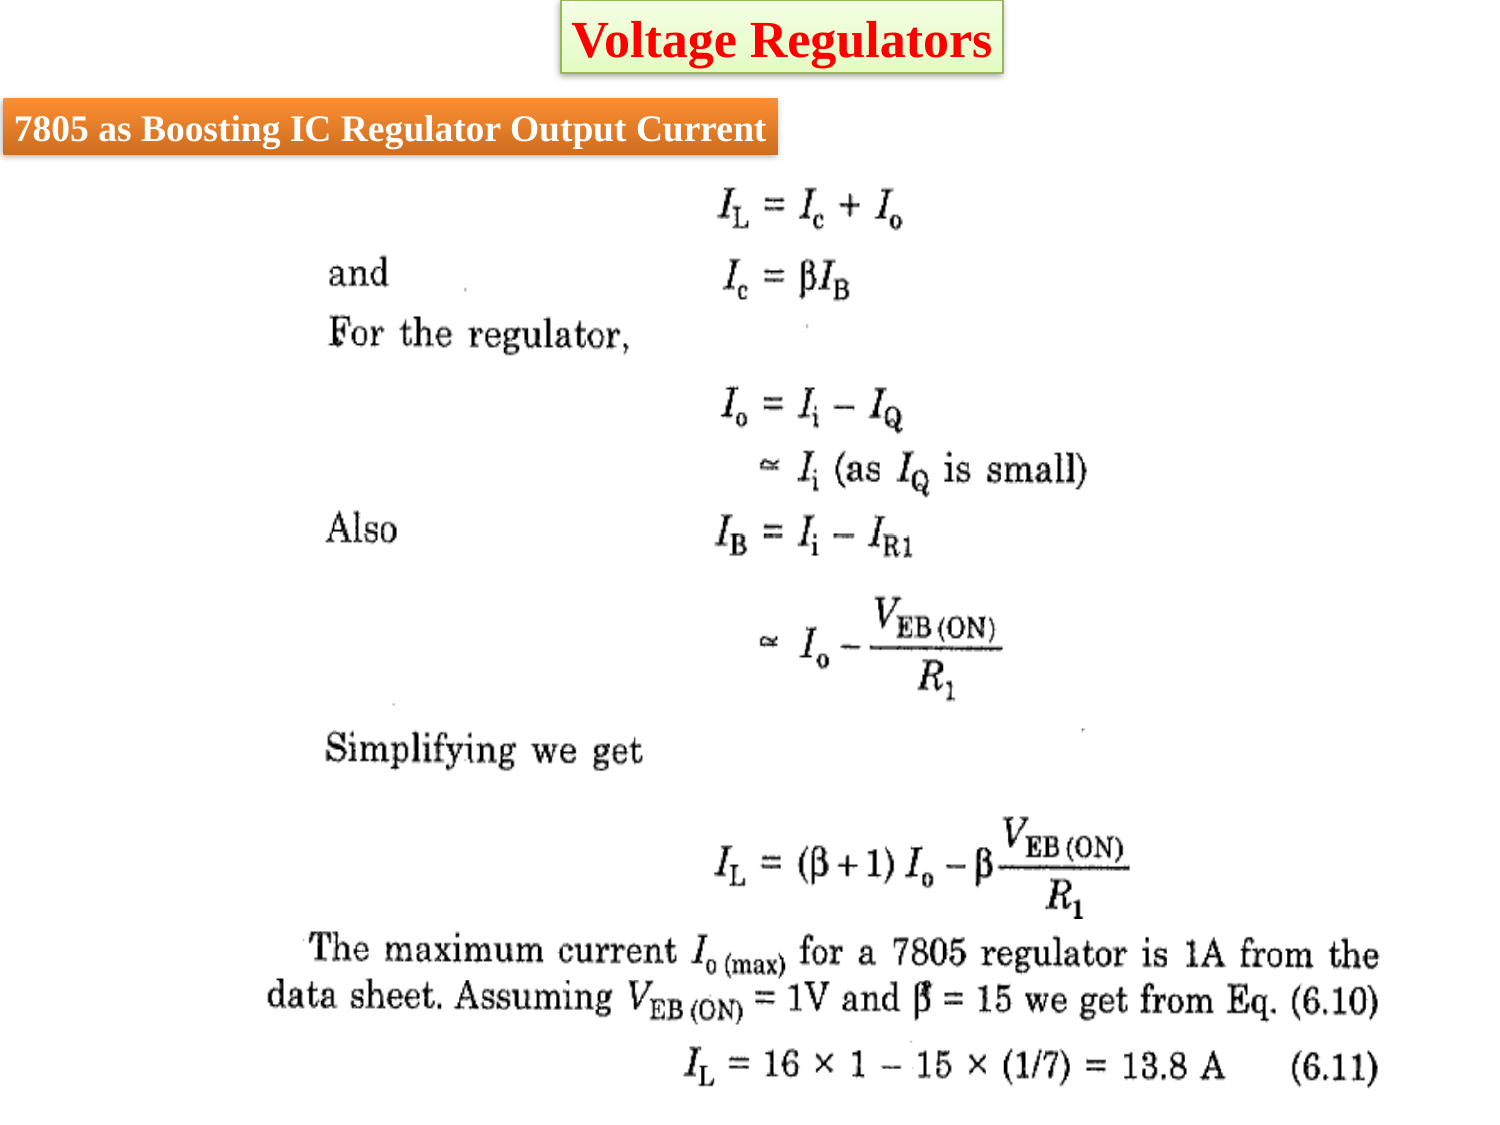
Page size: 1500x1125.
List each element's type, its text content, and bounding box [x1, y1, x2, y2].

picture [308, 167, 1173, 919]
text_box Voltage Regulators [560, 0, 1004, 74]
picture [266, 921, 1390, 1098]
text_box 7805 as Boosting IC Regulator Output Current [3, 98, 778, 155]
